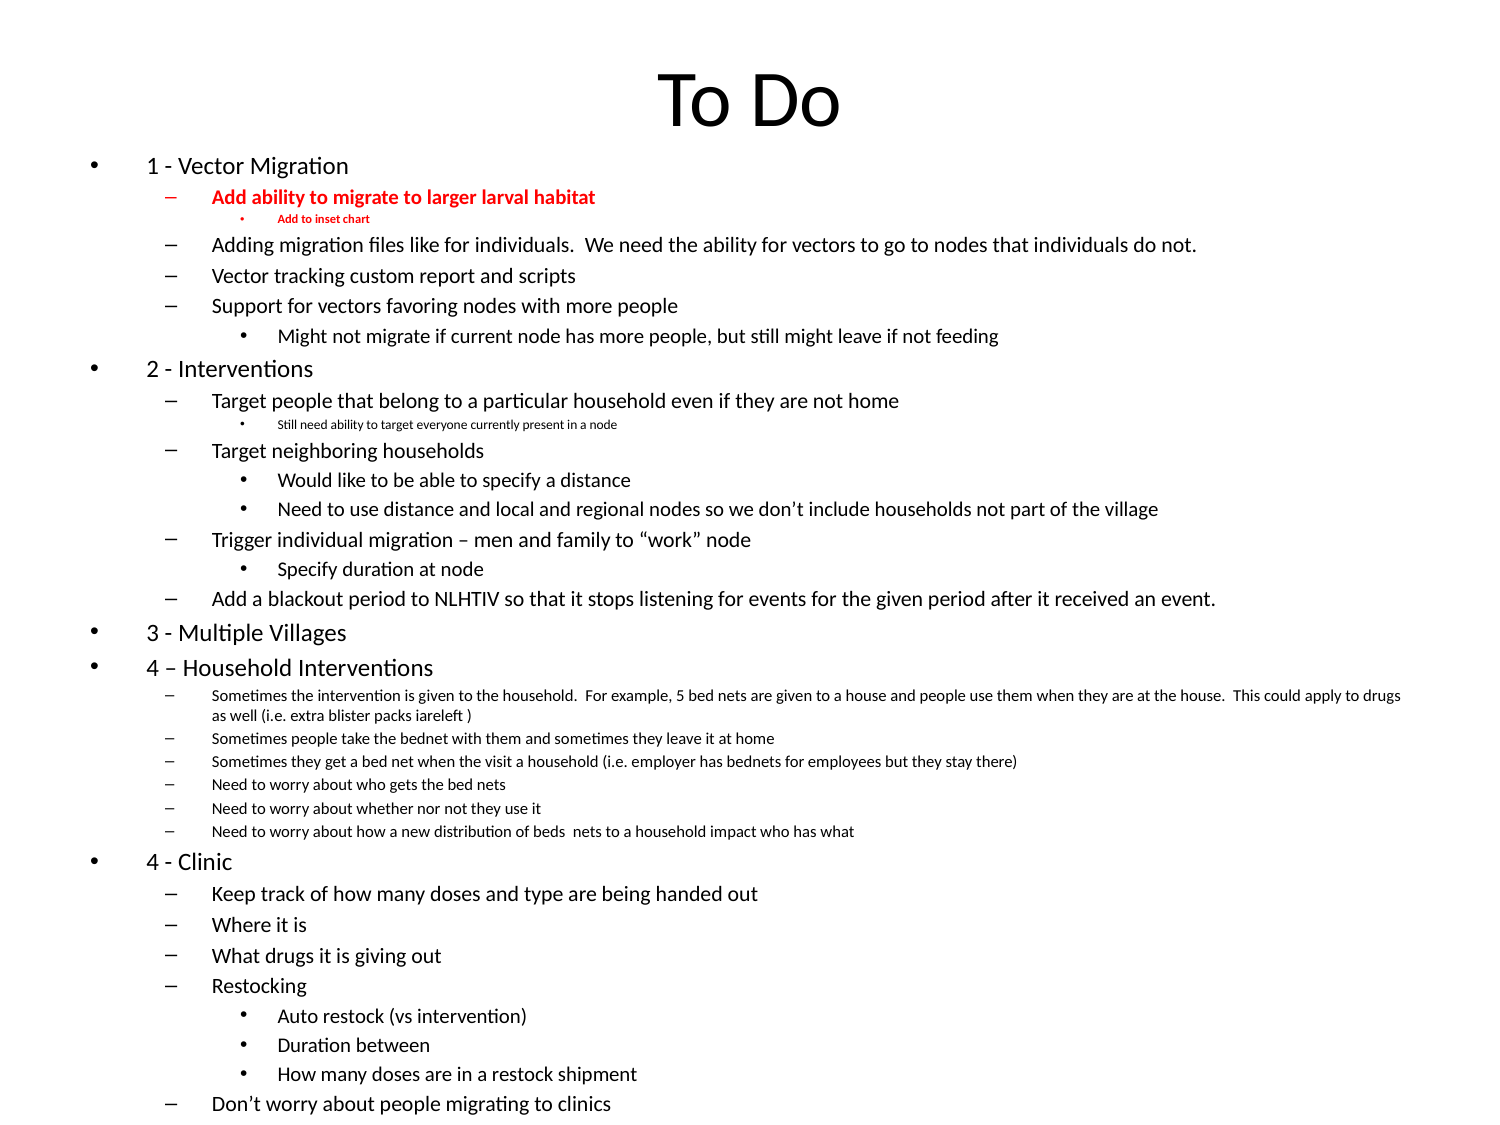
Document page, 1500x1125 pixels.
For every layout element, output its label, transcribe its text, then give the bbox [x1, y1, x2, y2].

list 1 - Vector Migration Add ability to migrate to larger larval habitat Add to inset chart Adding migration files like for individuals. We need the ability for vectors to go to nodes that individuals do not. Vector tracking custom report and scripts Support for vectors favoring nodes with more people Might not migrate if current node has more people, but still might leave if not feeding 2 - Interventions Target people that belong to a particular household even if they are not home Still need ability to target everyone currently present in a node Target neighboring households Would like to be able to specify a distance Need to use distance and local and regional nodes so we don’t include households not part of the village Trigger individual migration – men and family to “work” node Specify duration at node Add a blackout period to NLHTIV so that it stops listening for events for the given period after it received an event. 3 - Multiple Villages 4 – Household Interventions Sometimes the intervention is given to the household. For example, 5 bed nets are given to a house and people use them when they are at the house. This could apply to drugs as well (i.e. extra blister packs iareleft ) Sometimes people take the bednet with them and sometimes they leave it at home Sometimes they get a bed net when the visit a household (i.e. employer has bednets for employees but they stay there) Need to worry about who gets the bed nets Need to worry about whether nor not they use it Need to worry about how a new distribution of beds nets to a household impact who has what 4 - Clinic Keep track of how many doses and type are being handed out Where it is What drugs it is giving out Restocking Auto restock (vs intervention) Duration between How many doses are in a restock shipment Don’t worry about people migrating to clinics Interventions Health triggered intervention but the closer you are to the clinic the more likely you are to go Ability to add a clinic Ability to restock clinic 5 - Individuals Form relationship and start new household (low priority) End of quarter to show one simple village [75, 142, 1425, 885]
title To Do [75, 37, 1425, 142]
